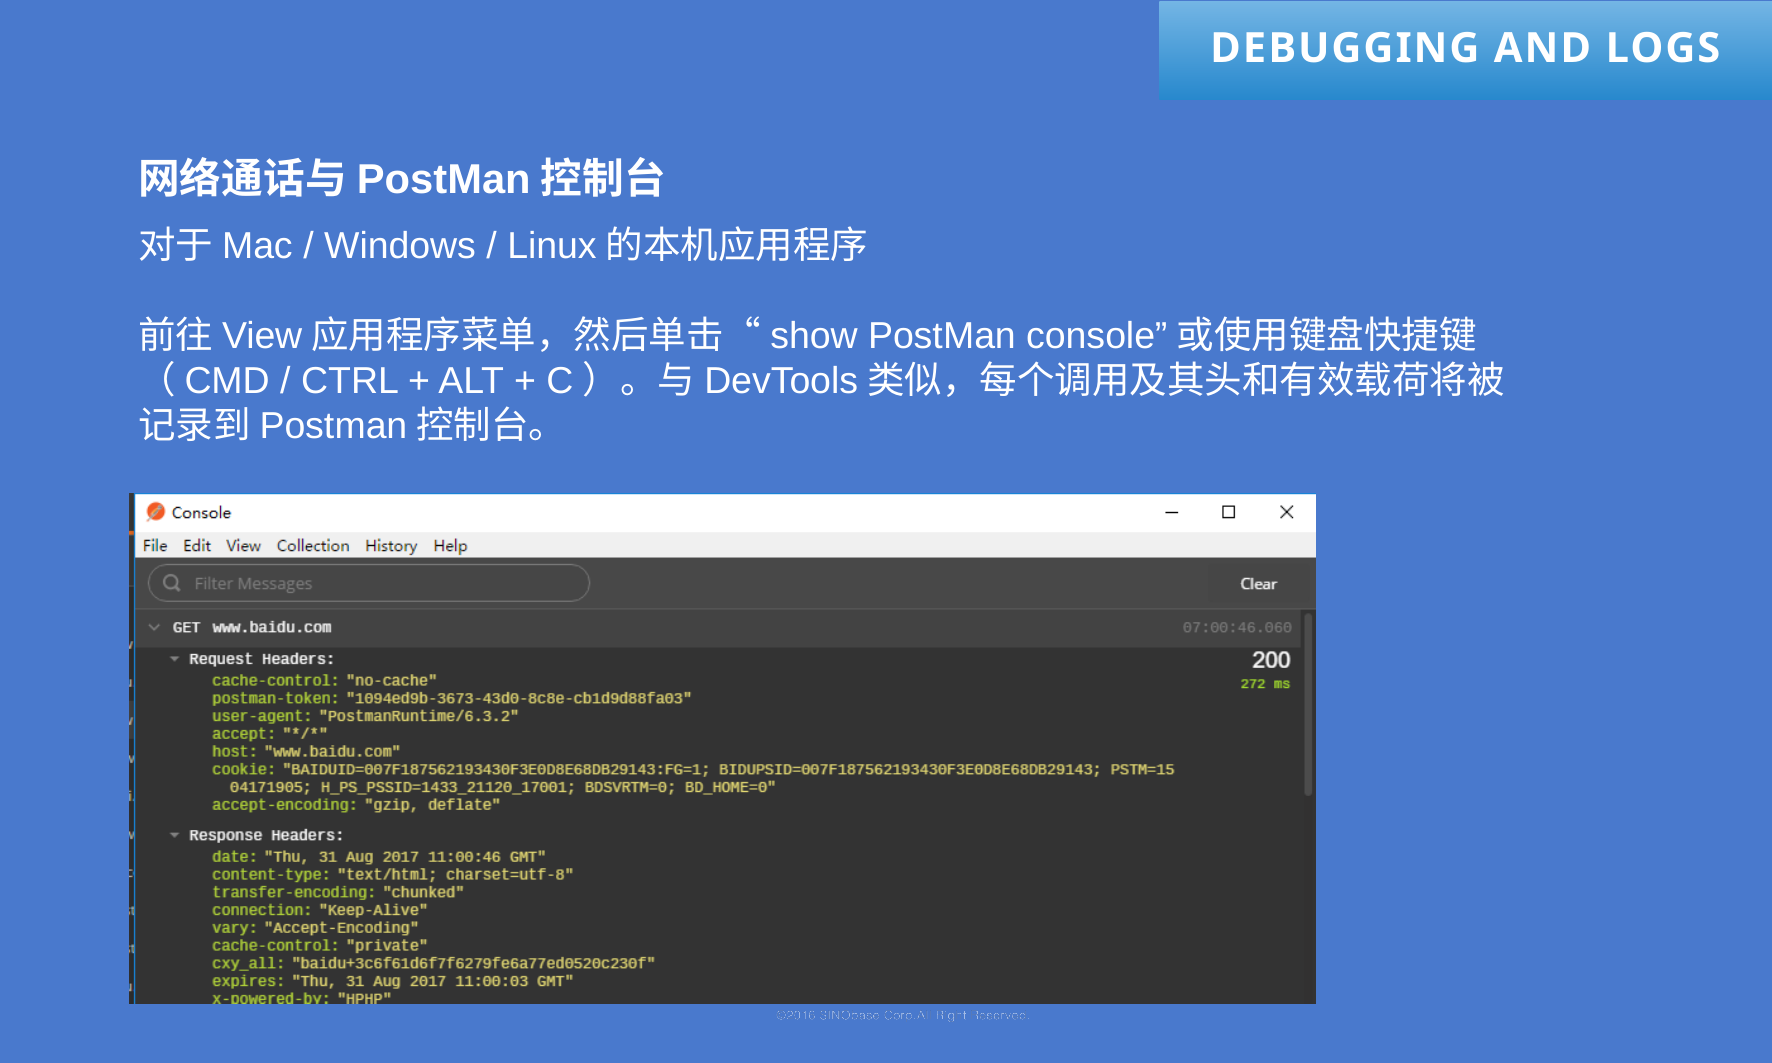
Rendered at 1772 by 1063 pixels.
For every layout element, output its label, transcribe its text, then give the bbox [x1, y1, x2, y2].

picture [0, 0, 1772, 1063]
text_box 网络通话与PostMan控制台 [123, 144, 924, 168]
title Debugging and logs [1159, 1, 1772, 100]
text_box 对于Mac / Windows / Linux的本机应用程序 前往View应用程序菜单，然后单击“show PostMan console”或使用键盘快捷键（CMD / CTRL + ALT + C）。与DevTools类似，每个调用及其头和有效载荷将被记录到Postman控制台。 [123, 168, 1536, 499]
